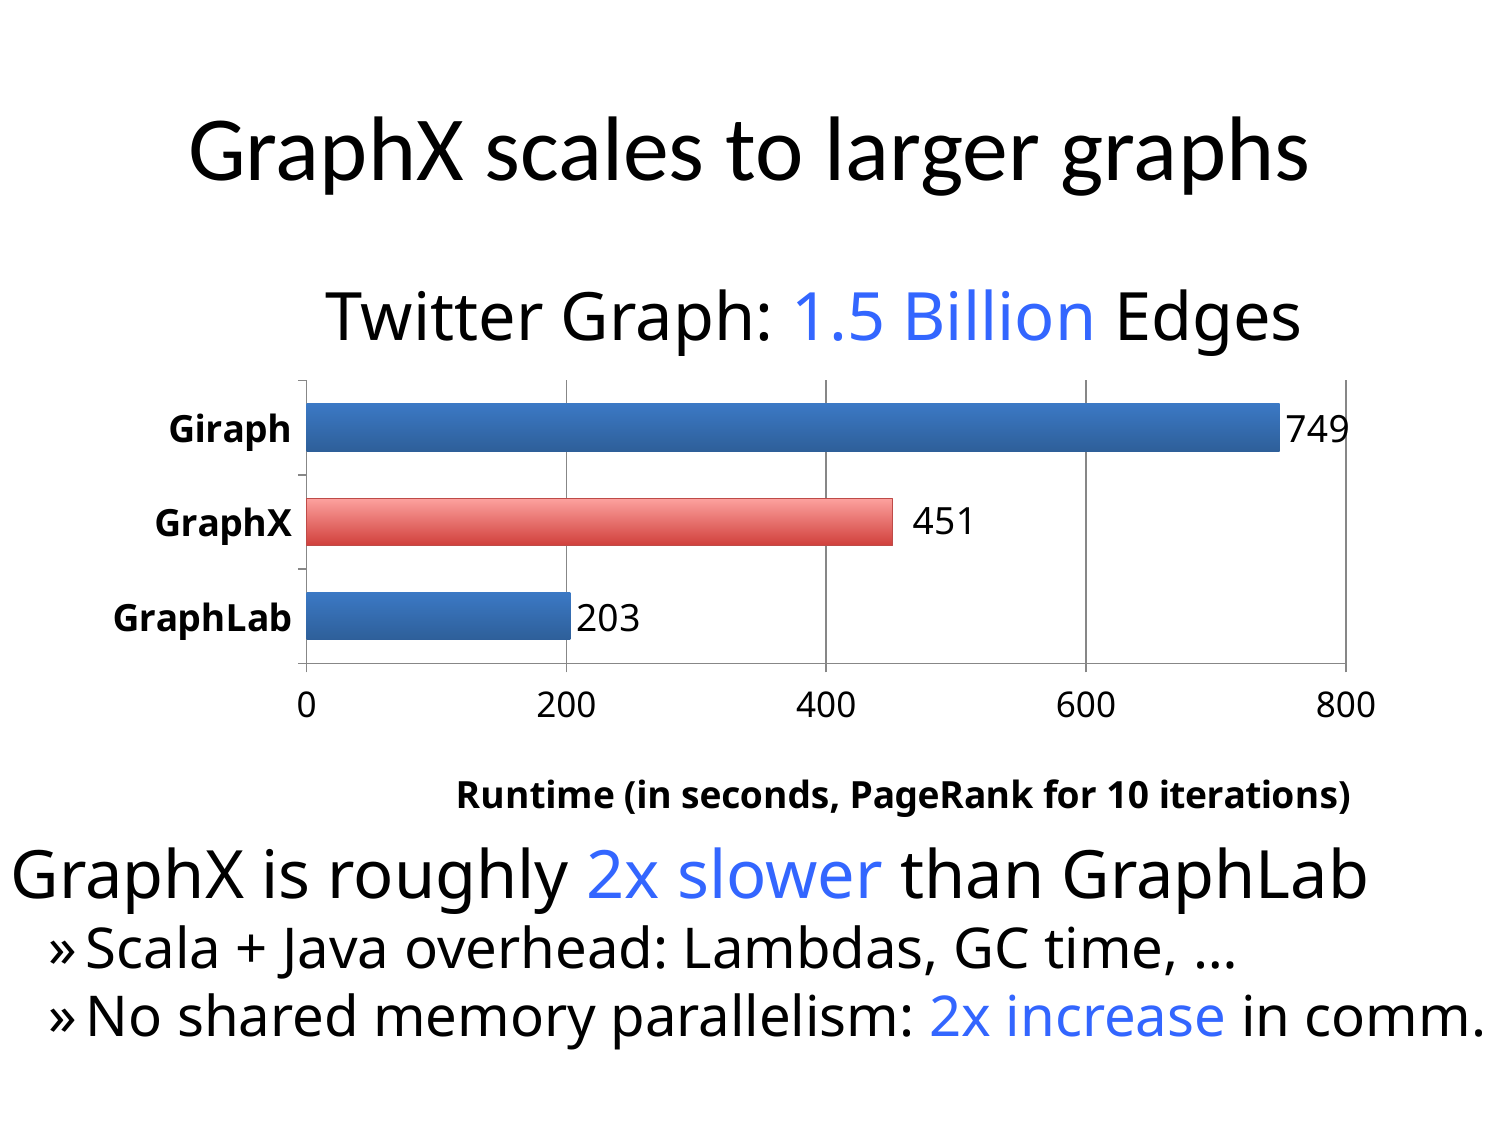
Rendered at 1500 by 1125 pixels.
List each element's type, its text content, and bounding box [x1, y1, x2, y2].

chart [112, 324, 1388, 832]
text_box Twitter Graph: 1.5 Billion Edges [310, 266, 1318, 323]
text_box GraphX is roughly 2x slower than GraphLab Scala + Java overhead: Lambdas, GC time, … No shared memory parallelism: 2x increase in comm. [0, 824, 1500, 1055]
title GraphX scales to larger graphs [0, 75, 1500, 213]
